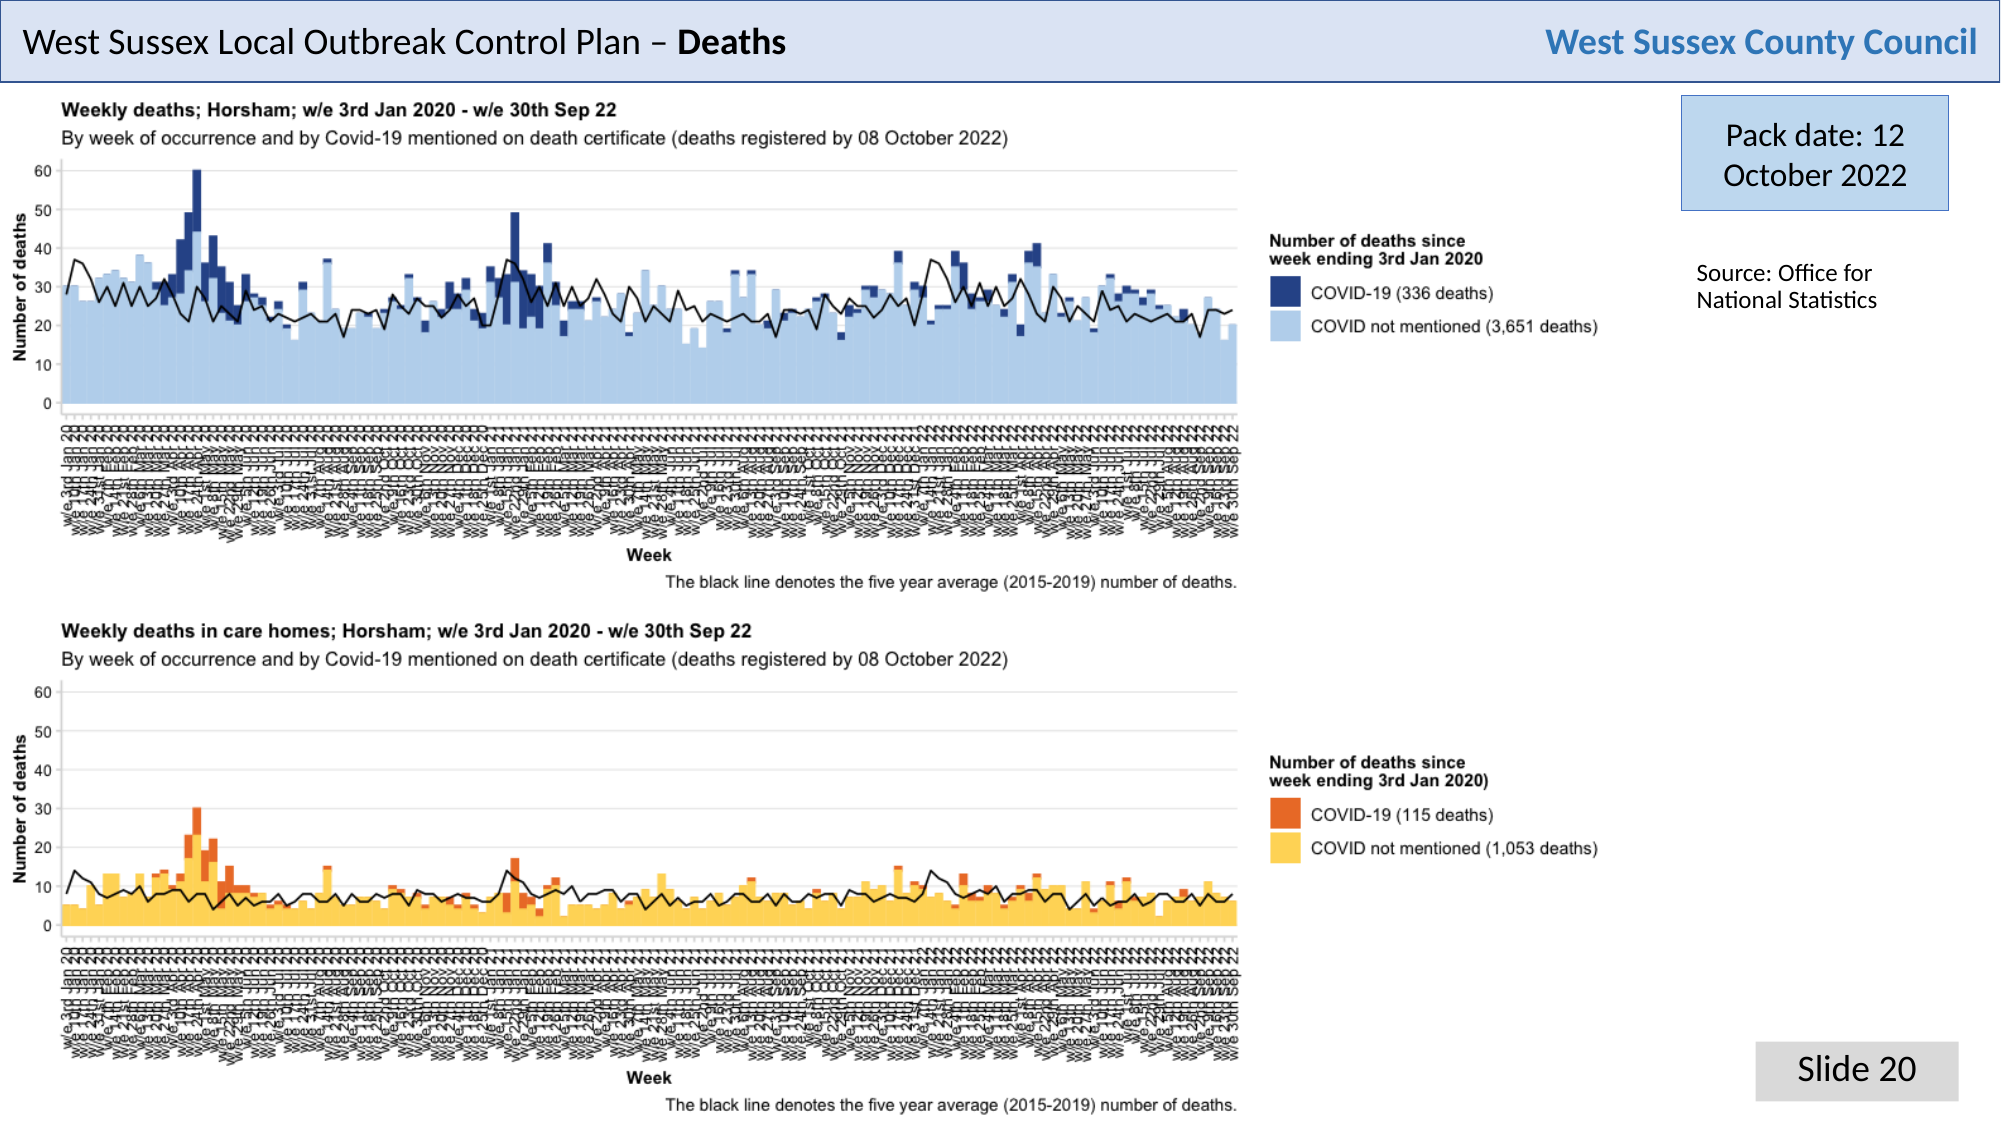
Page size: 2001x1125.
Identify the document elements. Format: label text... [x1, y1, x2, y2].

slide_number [1681, 95, 1949, 211]
list Slide 20 [1755, 1041, 1959, 1102]
list Source: Office for National Statistics [1681, 252, 1959, 289]
picture [3, 612, 1619, 1125]
picture [3, 91, 1619, 602]
